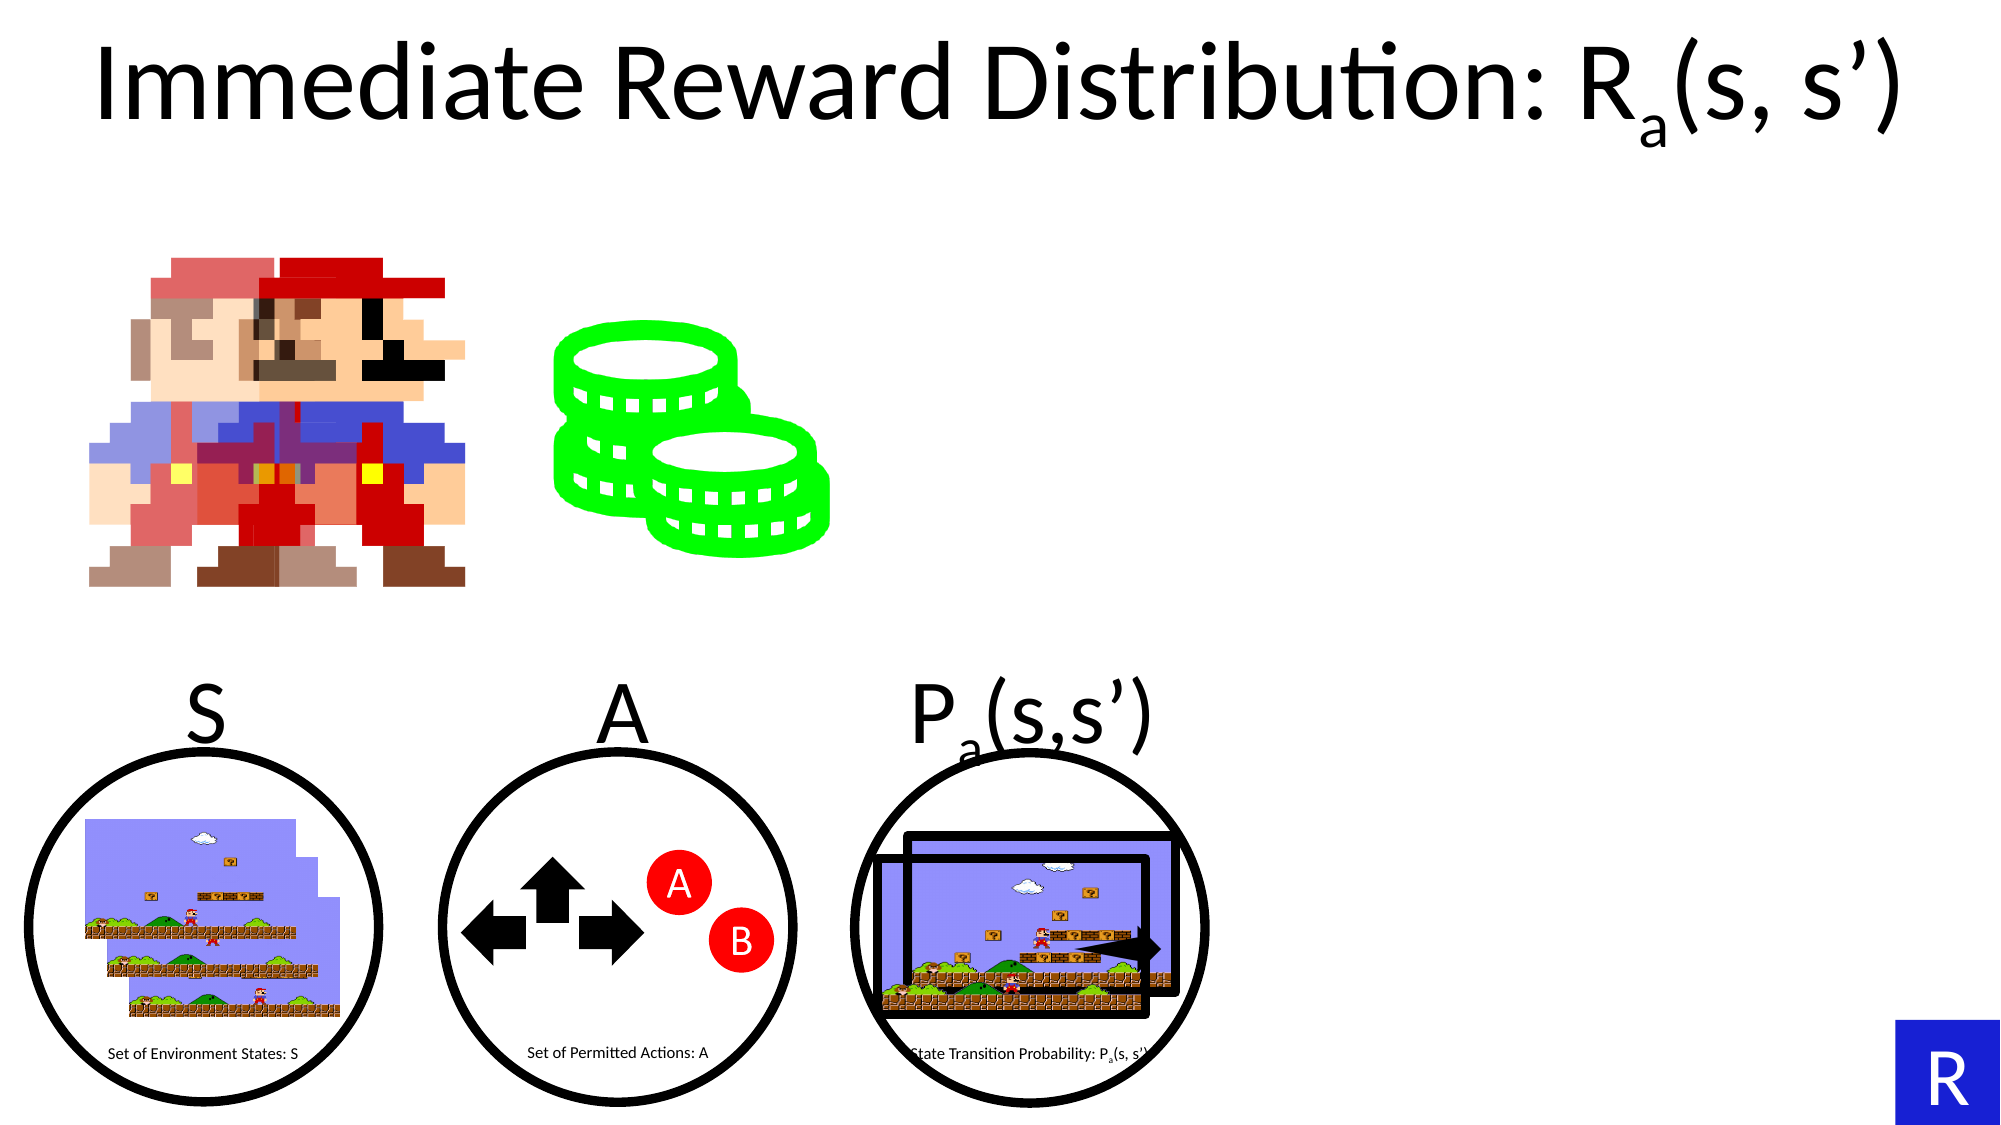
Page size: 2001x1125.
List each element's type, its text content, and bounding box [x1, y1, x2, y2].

text_box A [581, 644, 665, 751]
picture [527, 280, 843, 597]
text_box Pa(s,s’) [895, 644, 1172, 752]
picture [38, 229, 513, 614]
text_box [854, 752, 1205, 1104]
text_box Immediate Reward Distribution: Ra(s, s’) [78, 0, 1922, 169]
text_box R [1894, 1019, 2000, 1125]
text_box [442, 751, 793, 1103]
text_box S [170, 644, 243, 751]
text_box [28, 751, 379, 1102]
